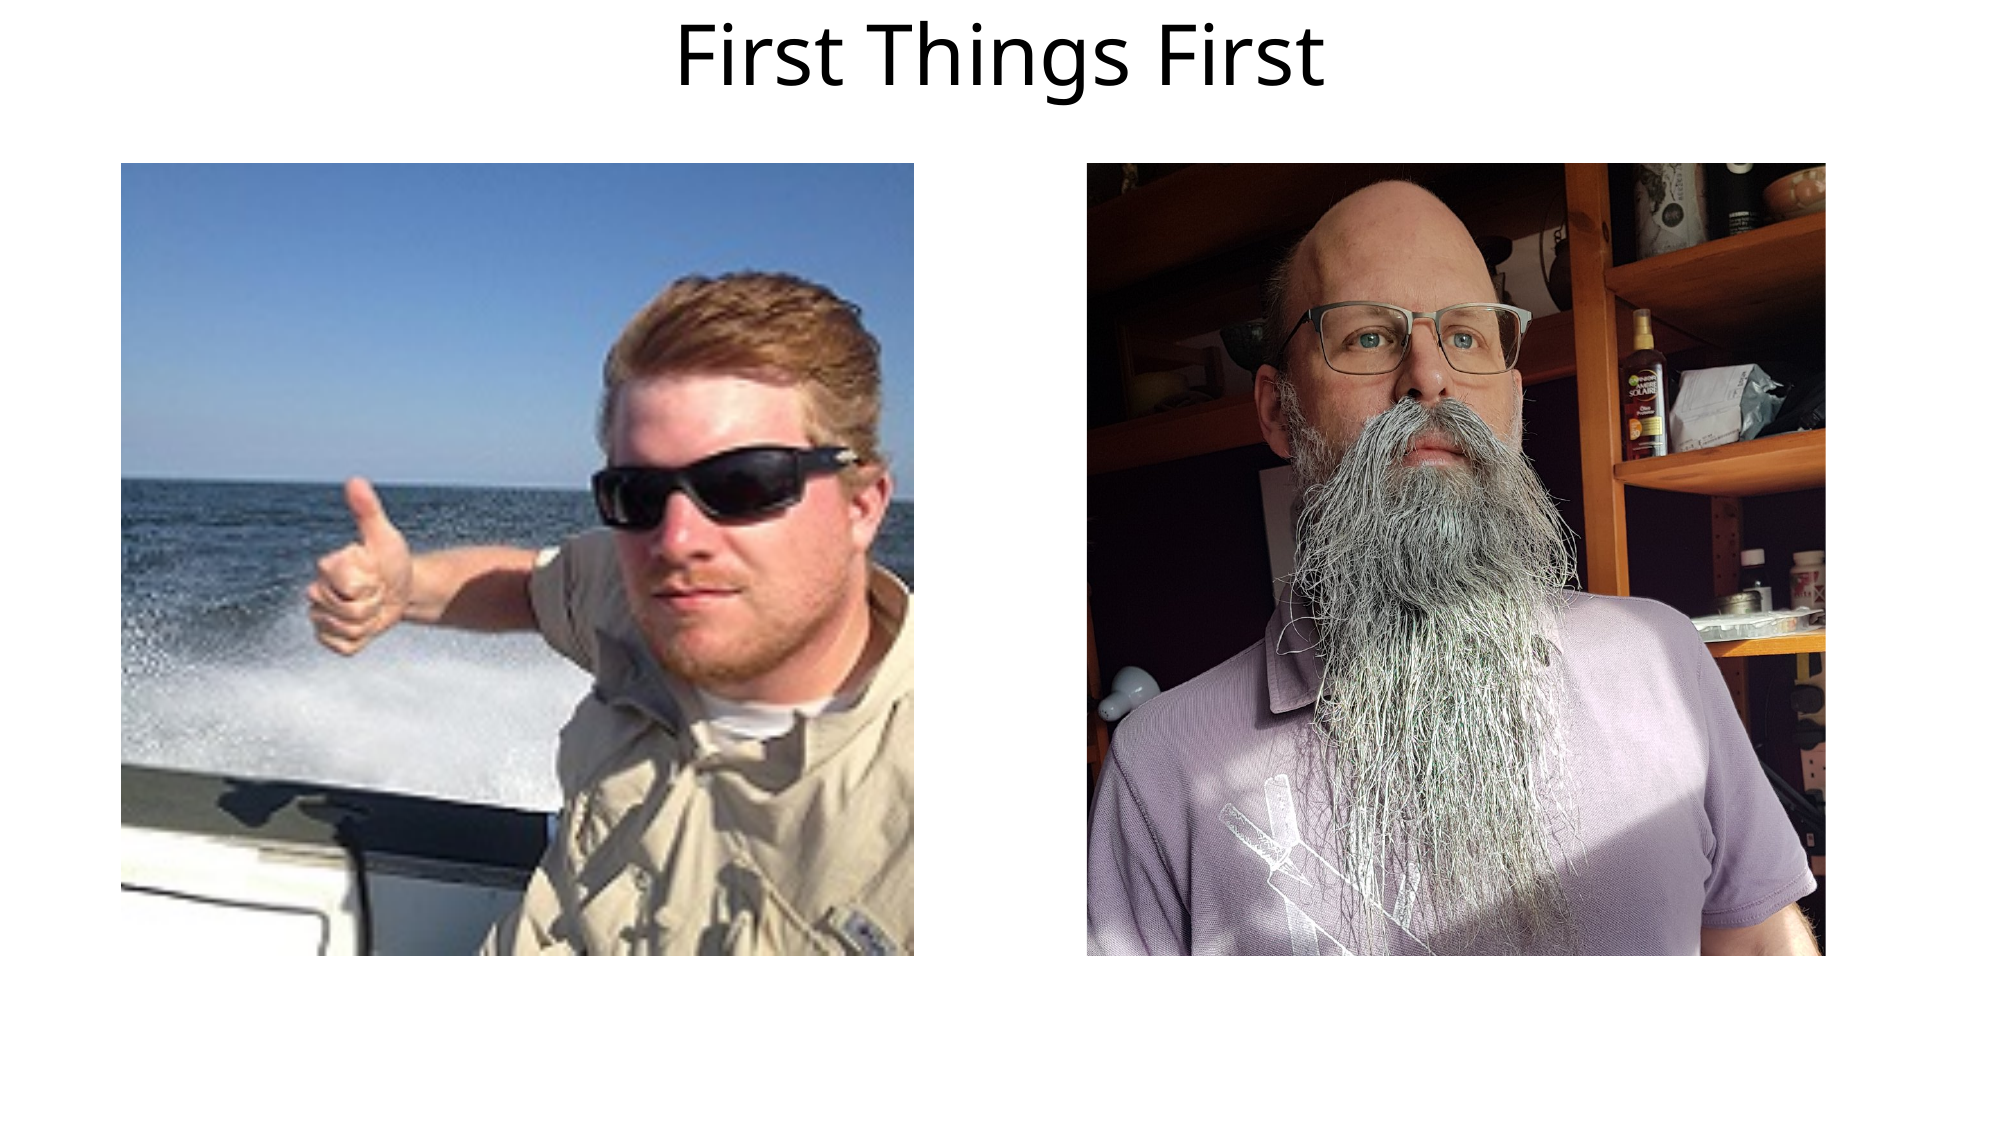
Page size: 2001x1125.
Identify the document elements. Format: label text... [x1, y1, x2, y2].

picture [121, 163, 914, 956]
picture [1086, 163, 1826, 956]
title First Things First [137, 5, 1863, 112]
